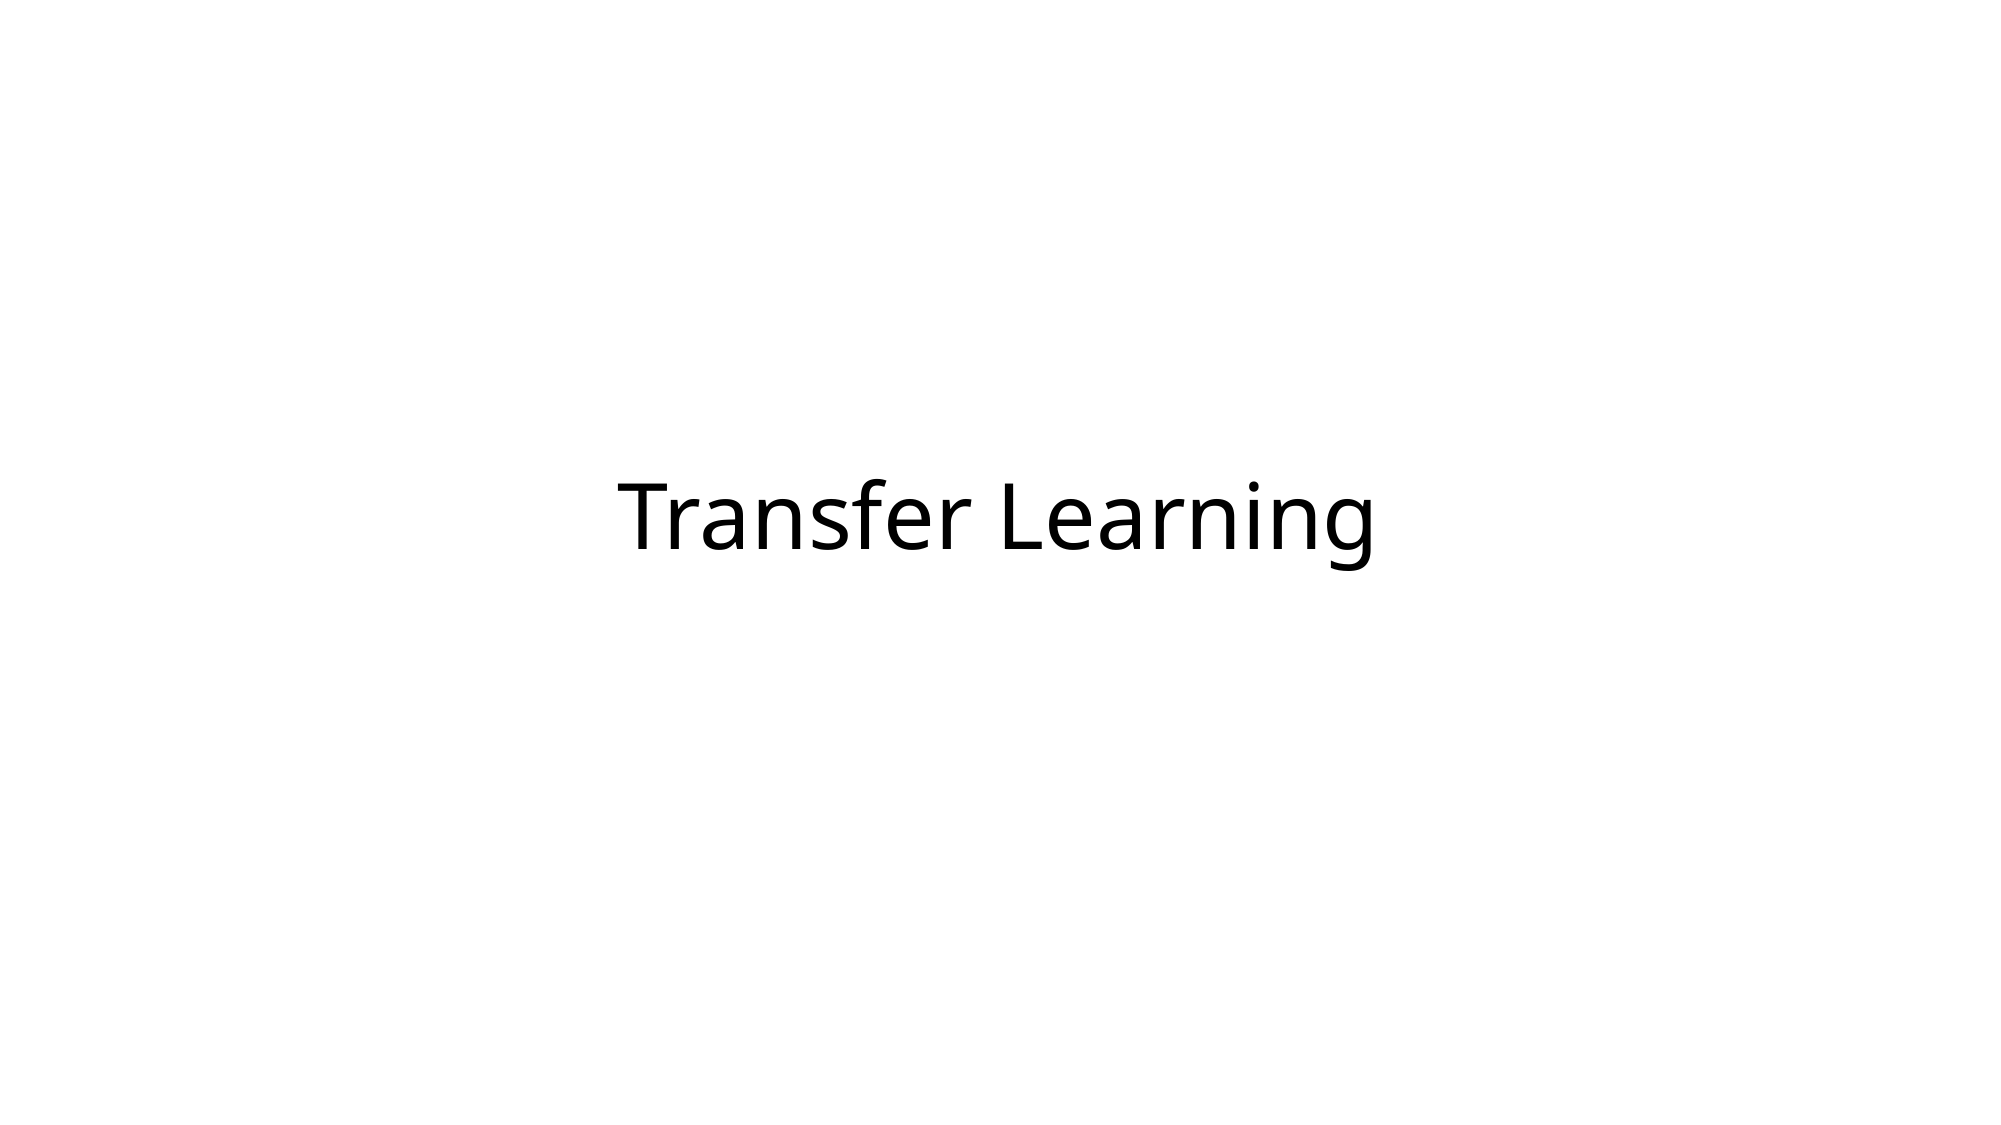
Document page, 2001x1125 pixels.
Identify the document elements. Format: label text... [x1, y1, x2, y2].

text_box Transfer Learning [136, 280, 1862, 749]
